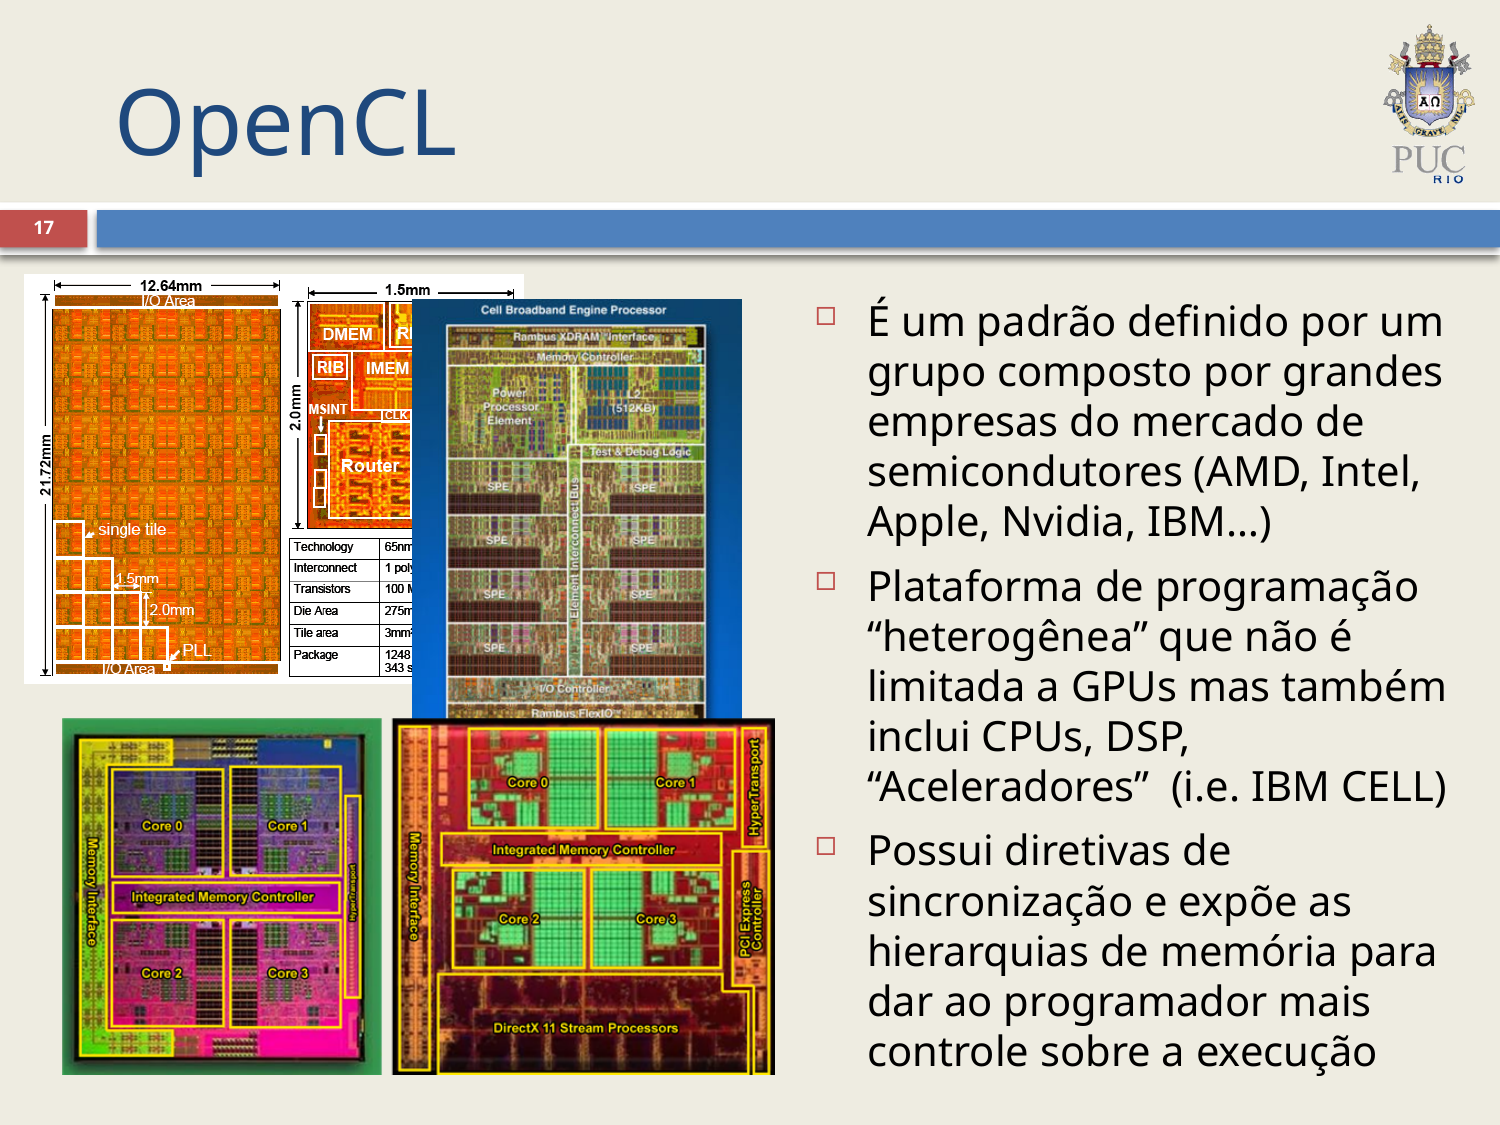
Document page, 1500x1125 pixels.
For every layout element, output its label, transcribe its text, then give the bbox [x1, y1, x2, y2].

slide_number 17 [0, 208, 88, 249]
picture [1383, 24, 1476, 185]
picture [24, 274, 776, 1076]
list É um padrão definido por um grupo composto por grandes empresas do mercado de semicondutores (AMD, Intel, Apple, Nvidia, IBM…) Plataforma de programação “heterogênea” que não é limitada a GPUs mas também inclui CPUs, DSP, “Aceleradores” (i.e. IBM CELL) Possui diretivas de sincronização e expõe as hierarquias de memória para dar ao programador mais controle sobre a execução [800, 287, 1467, 969]
title OpenCL [99, 37, 1438, 200]
